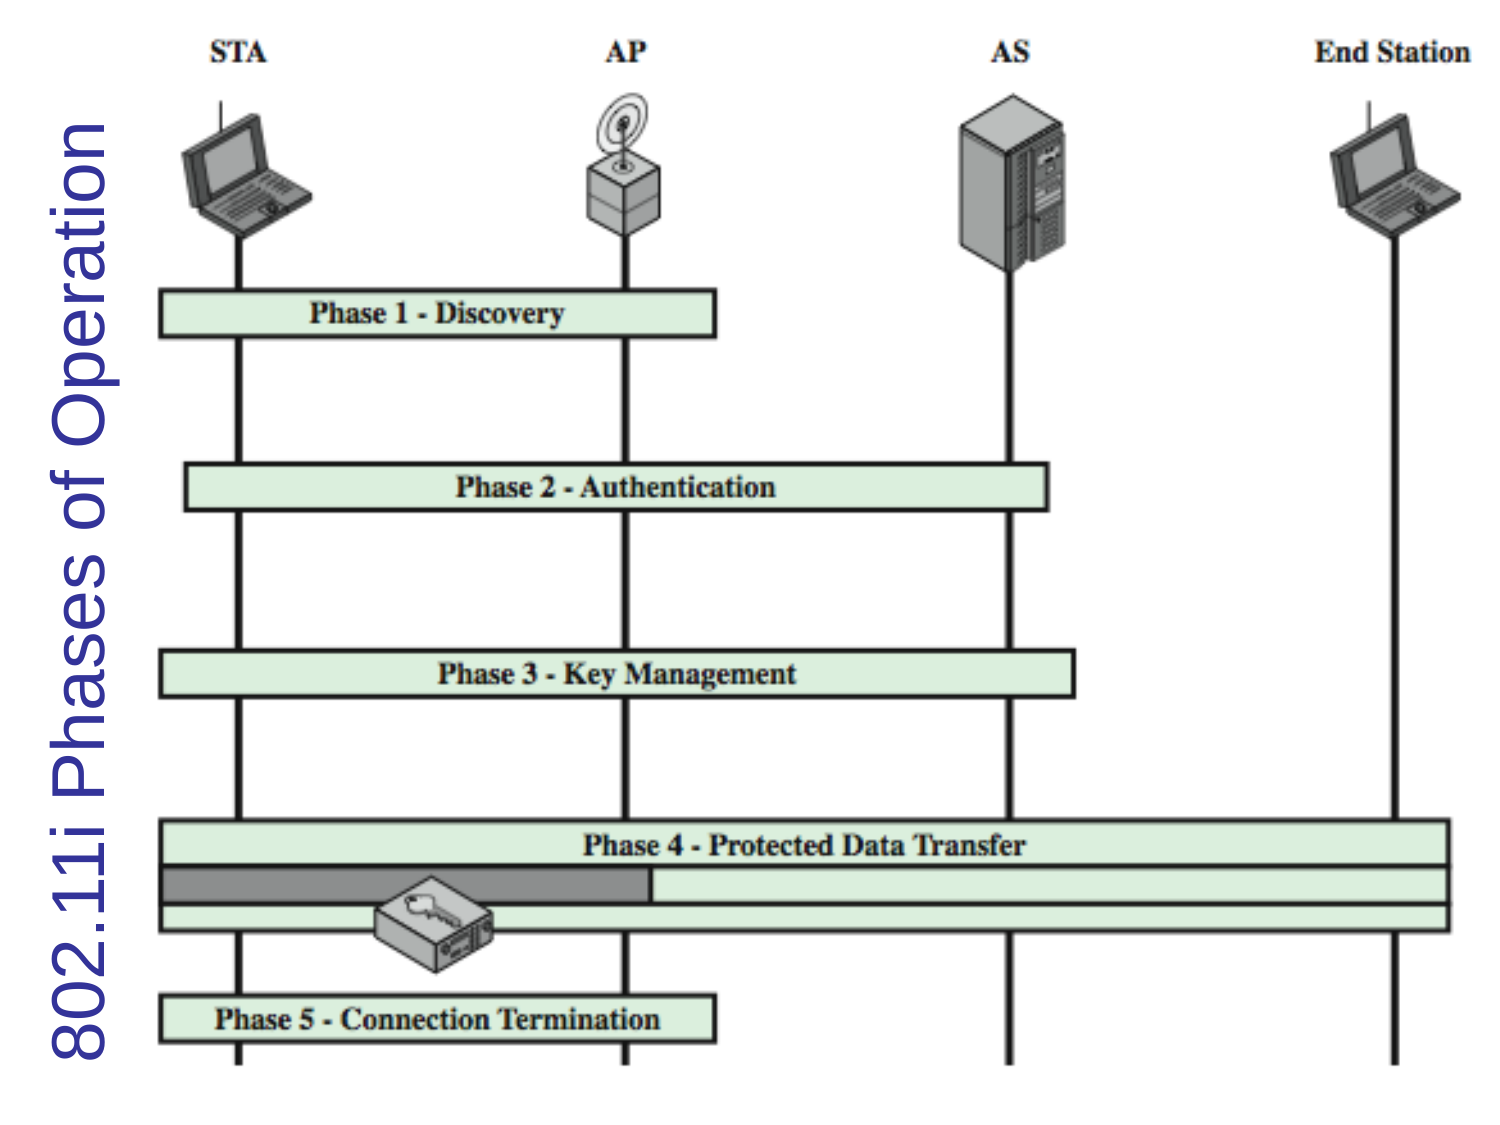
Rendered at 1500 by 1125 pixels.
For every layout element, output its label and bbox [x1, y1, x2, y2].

text_box [11, 0, 1500, 1125]
